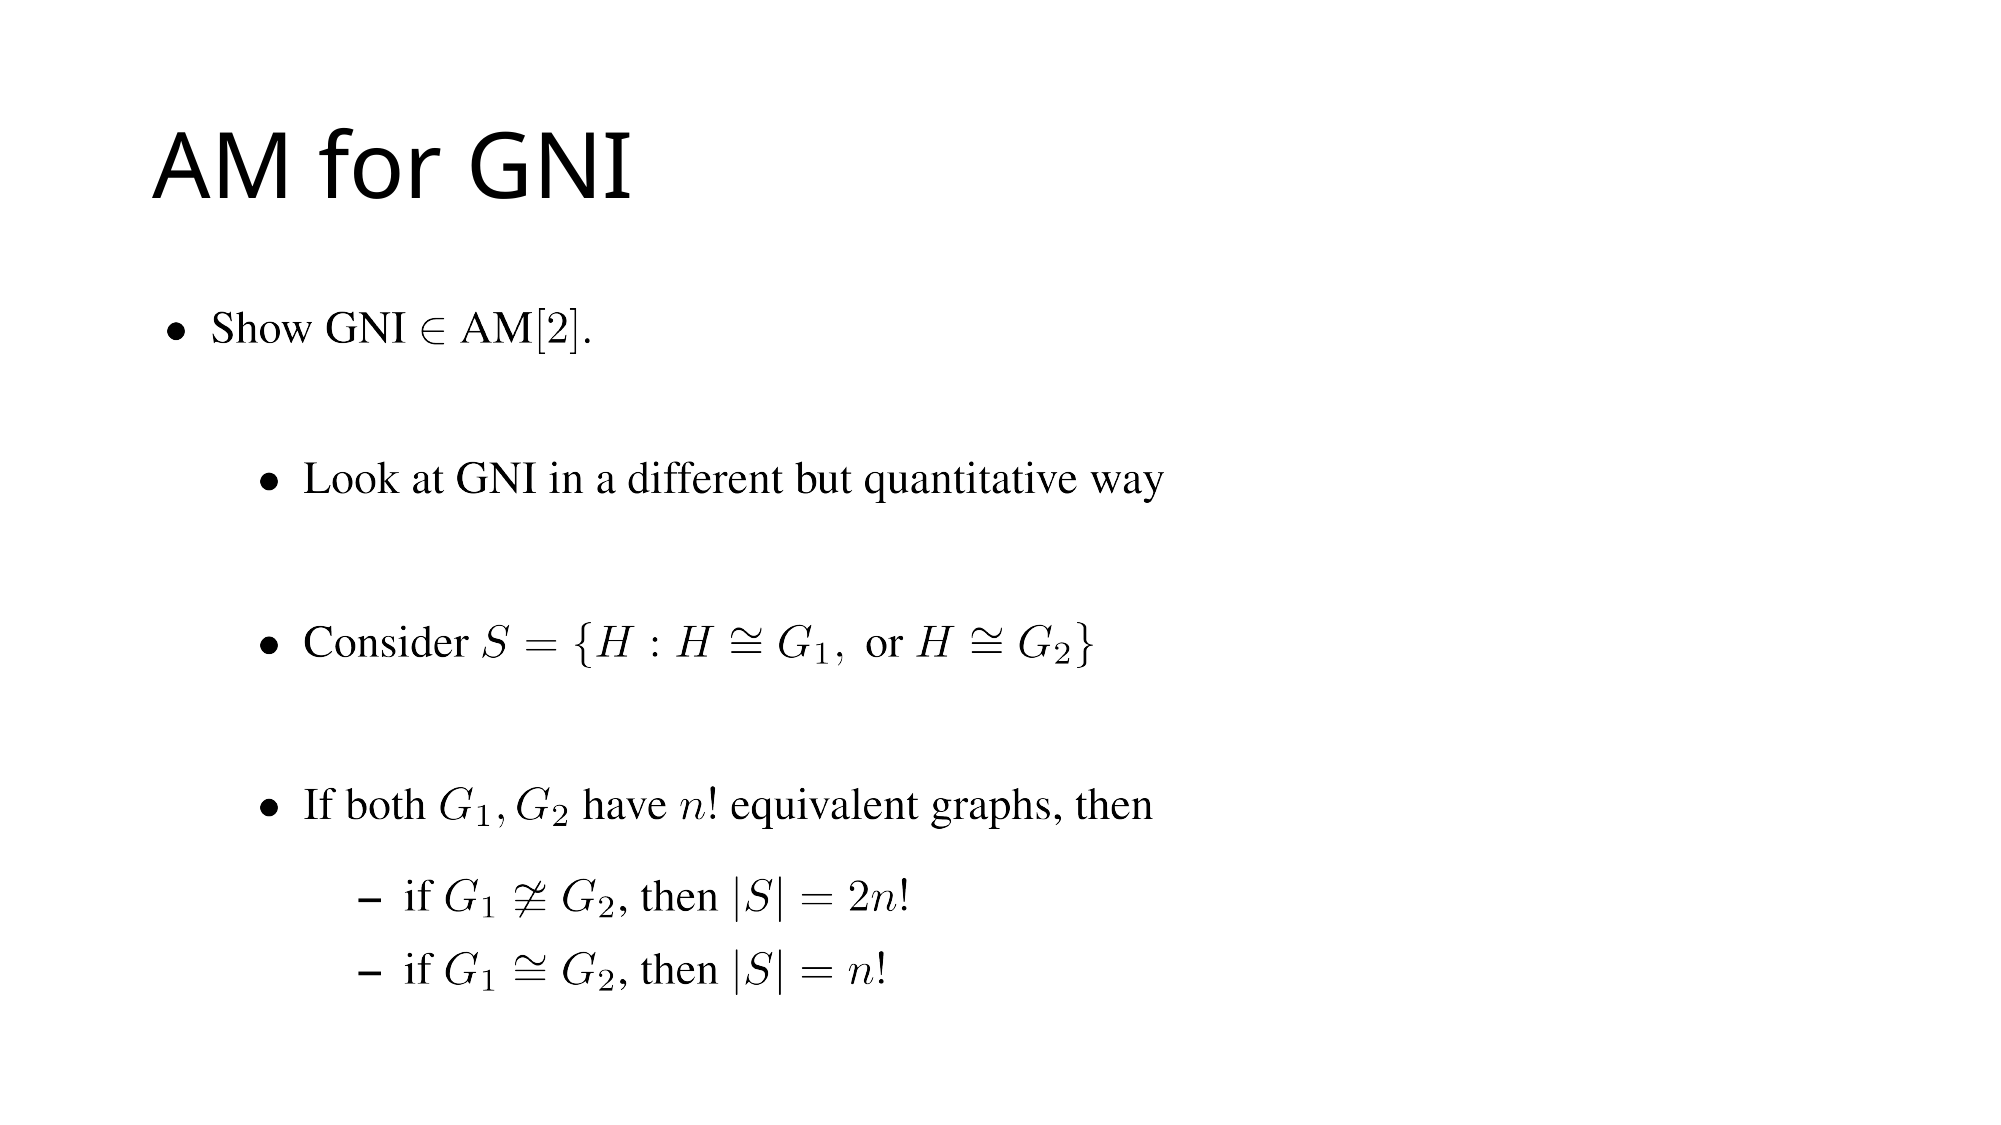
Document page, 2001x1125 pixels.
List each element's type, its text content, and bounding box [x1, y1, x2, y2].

picture [260, 461, 1164, 503]
picture [167, 308, 590, 354]
picture [260, 622, 1093, 668]
picture [260, 786, 1153, 995]
title AM for GNI [137, 59, 1863, 278]
